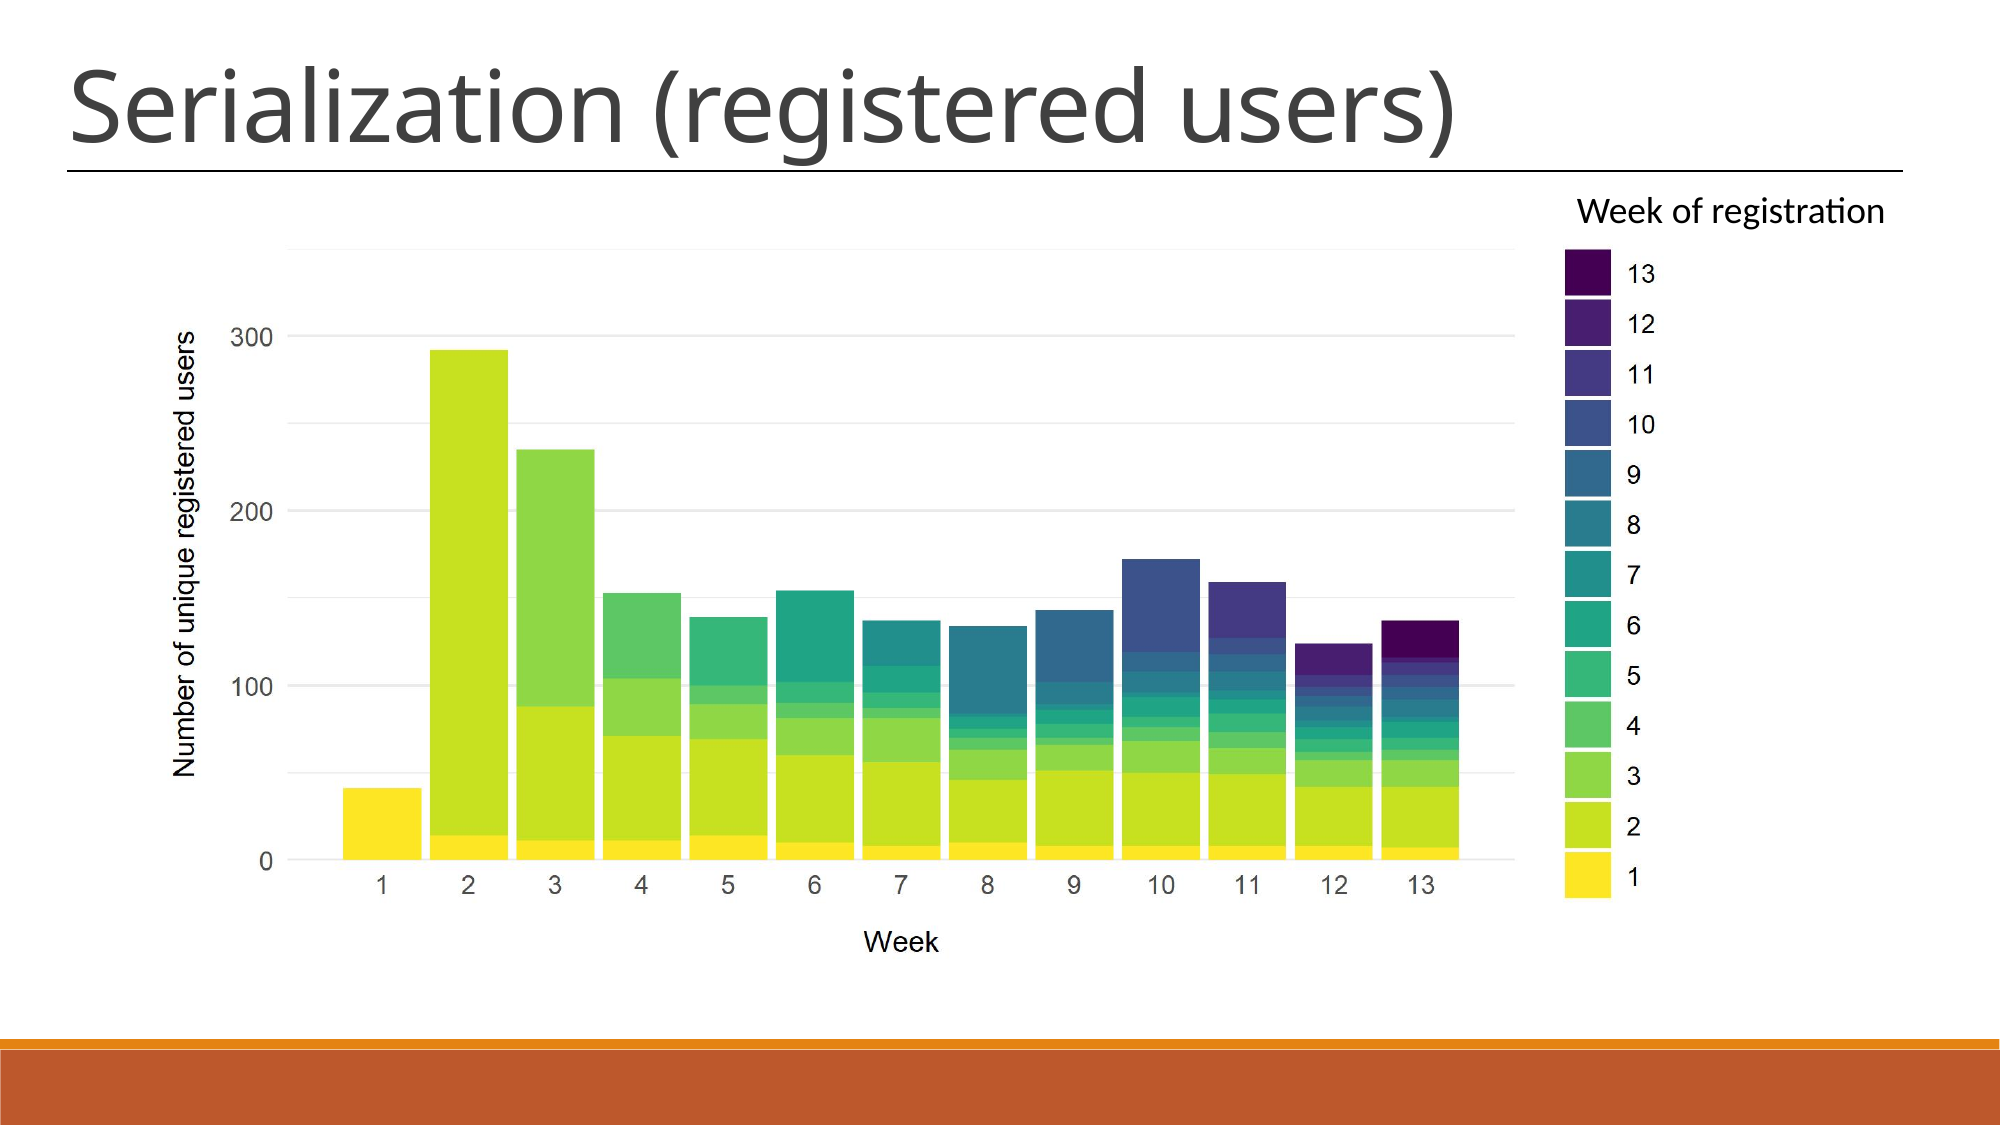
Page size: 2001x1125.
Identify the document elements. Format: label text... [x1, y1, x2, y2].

title Serialization (registered users) [53, 26, 1704, 171]
text_box Week of registration [1562, 182, 1902, 239]
picture [156, 232, 1805, 975]
